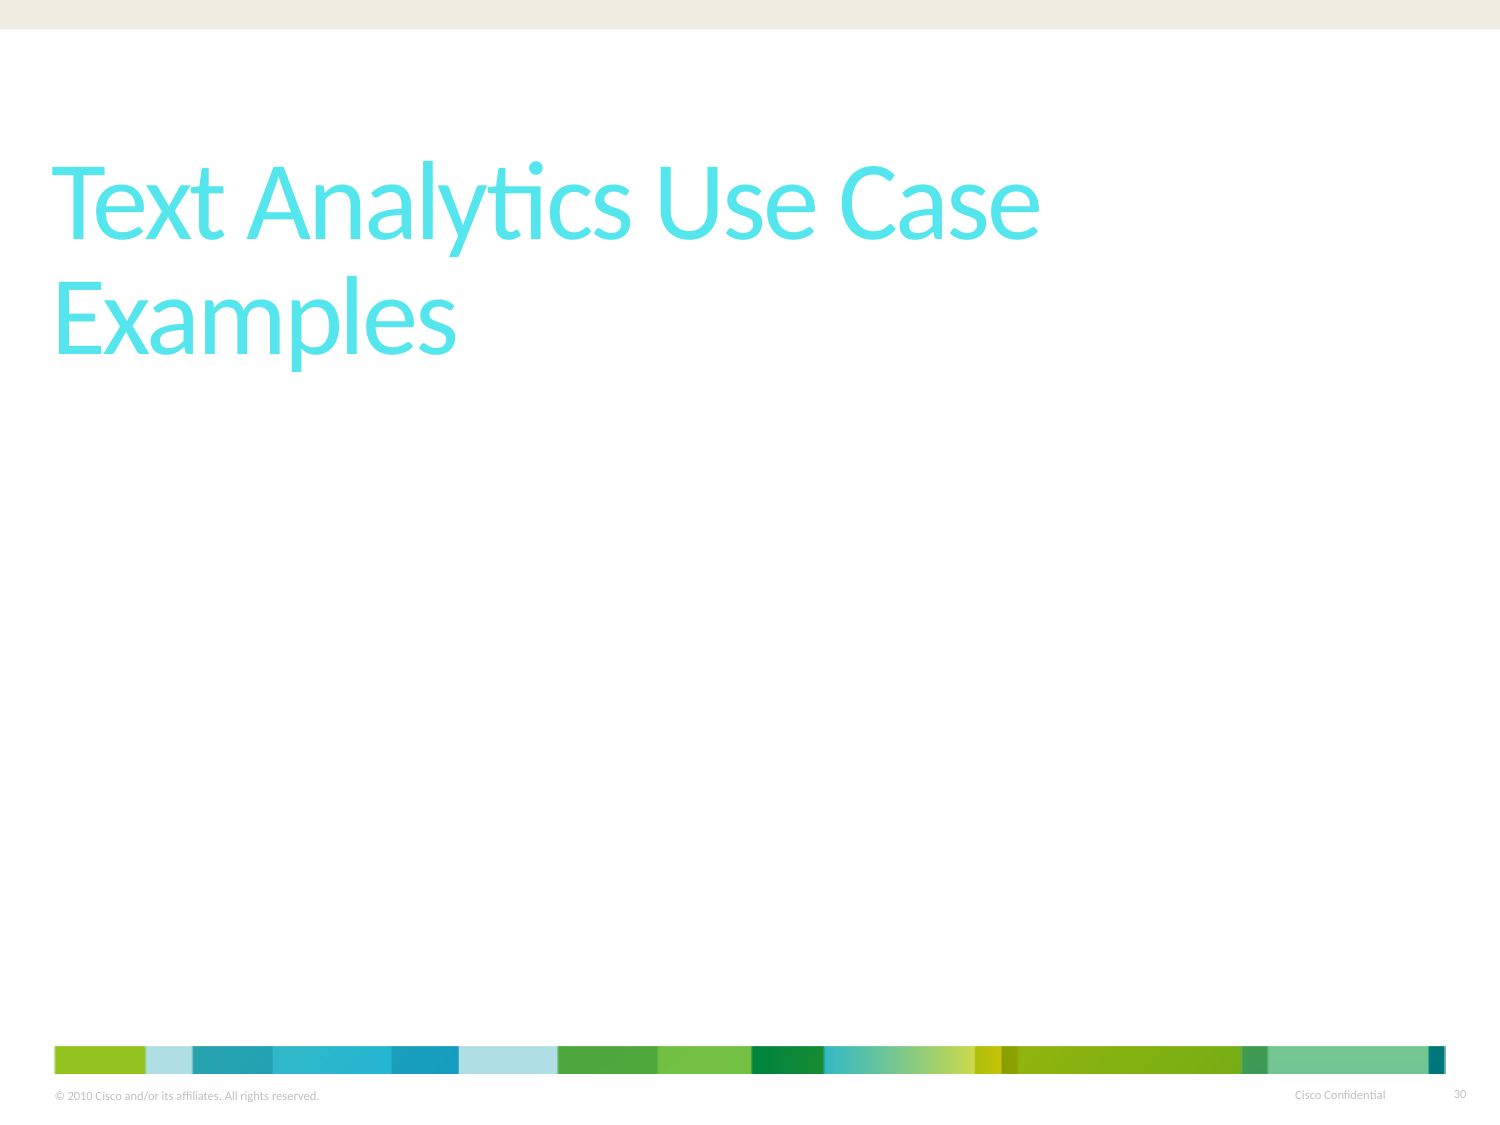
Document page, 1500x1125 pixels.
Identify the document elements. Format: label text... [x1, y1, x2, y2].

title Text Analytics Use Case Examples [36, 65, 1368, 461]
picture [54, 1047, 1446, 1074]
